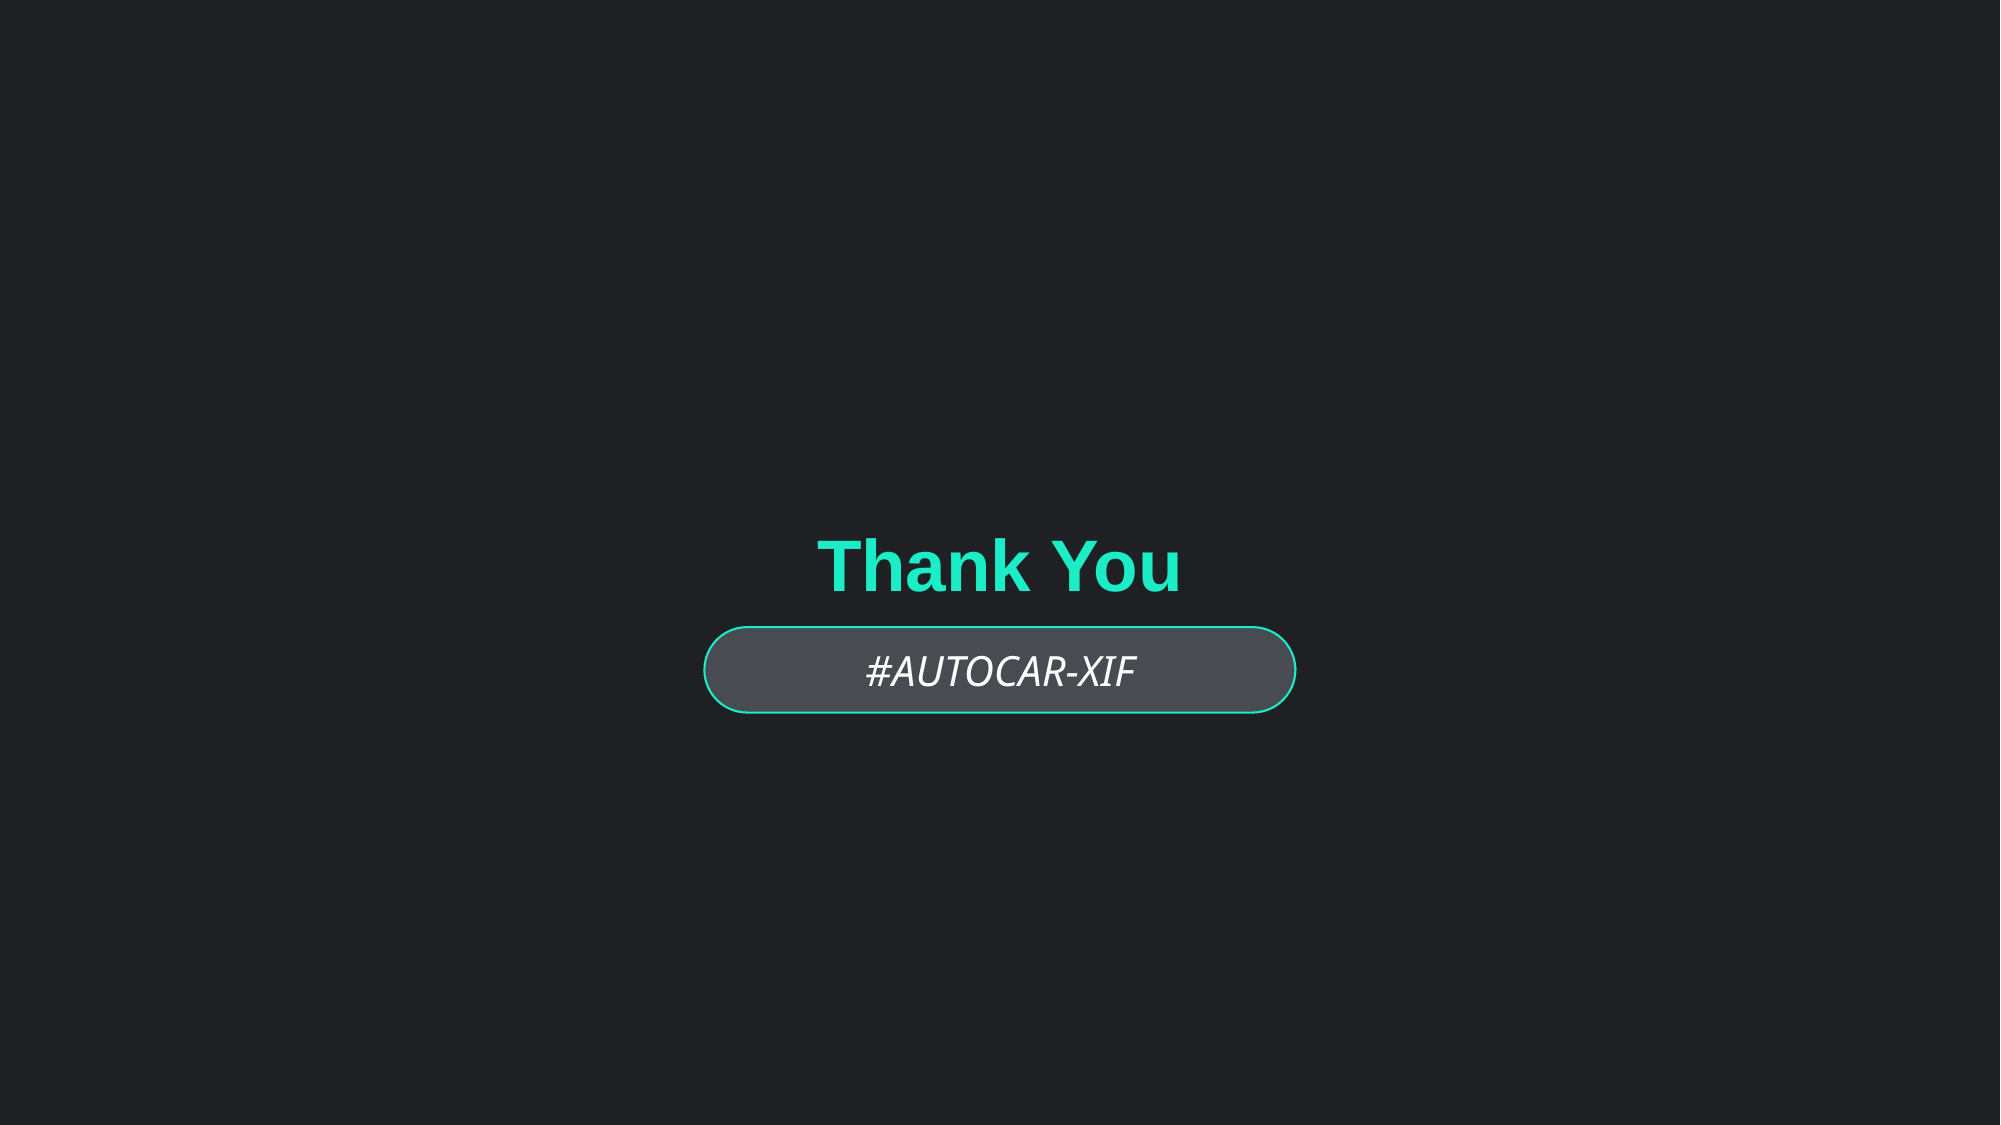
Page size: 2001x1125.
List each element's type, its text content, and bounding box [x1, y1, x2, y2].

text_box #AUTOCAR-XIF [703, 626, 1297, 714]
text_box Thank You [802, 510, 1198, 613]
